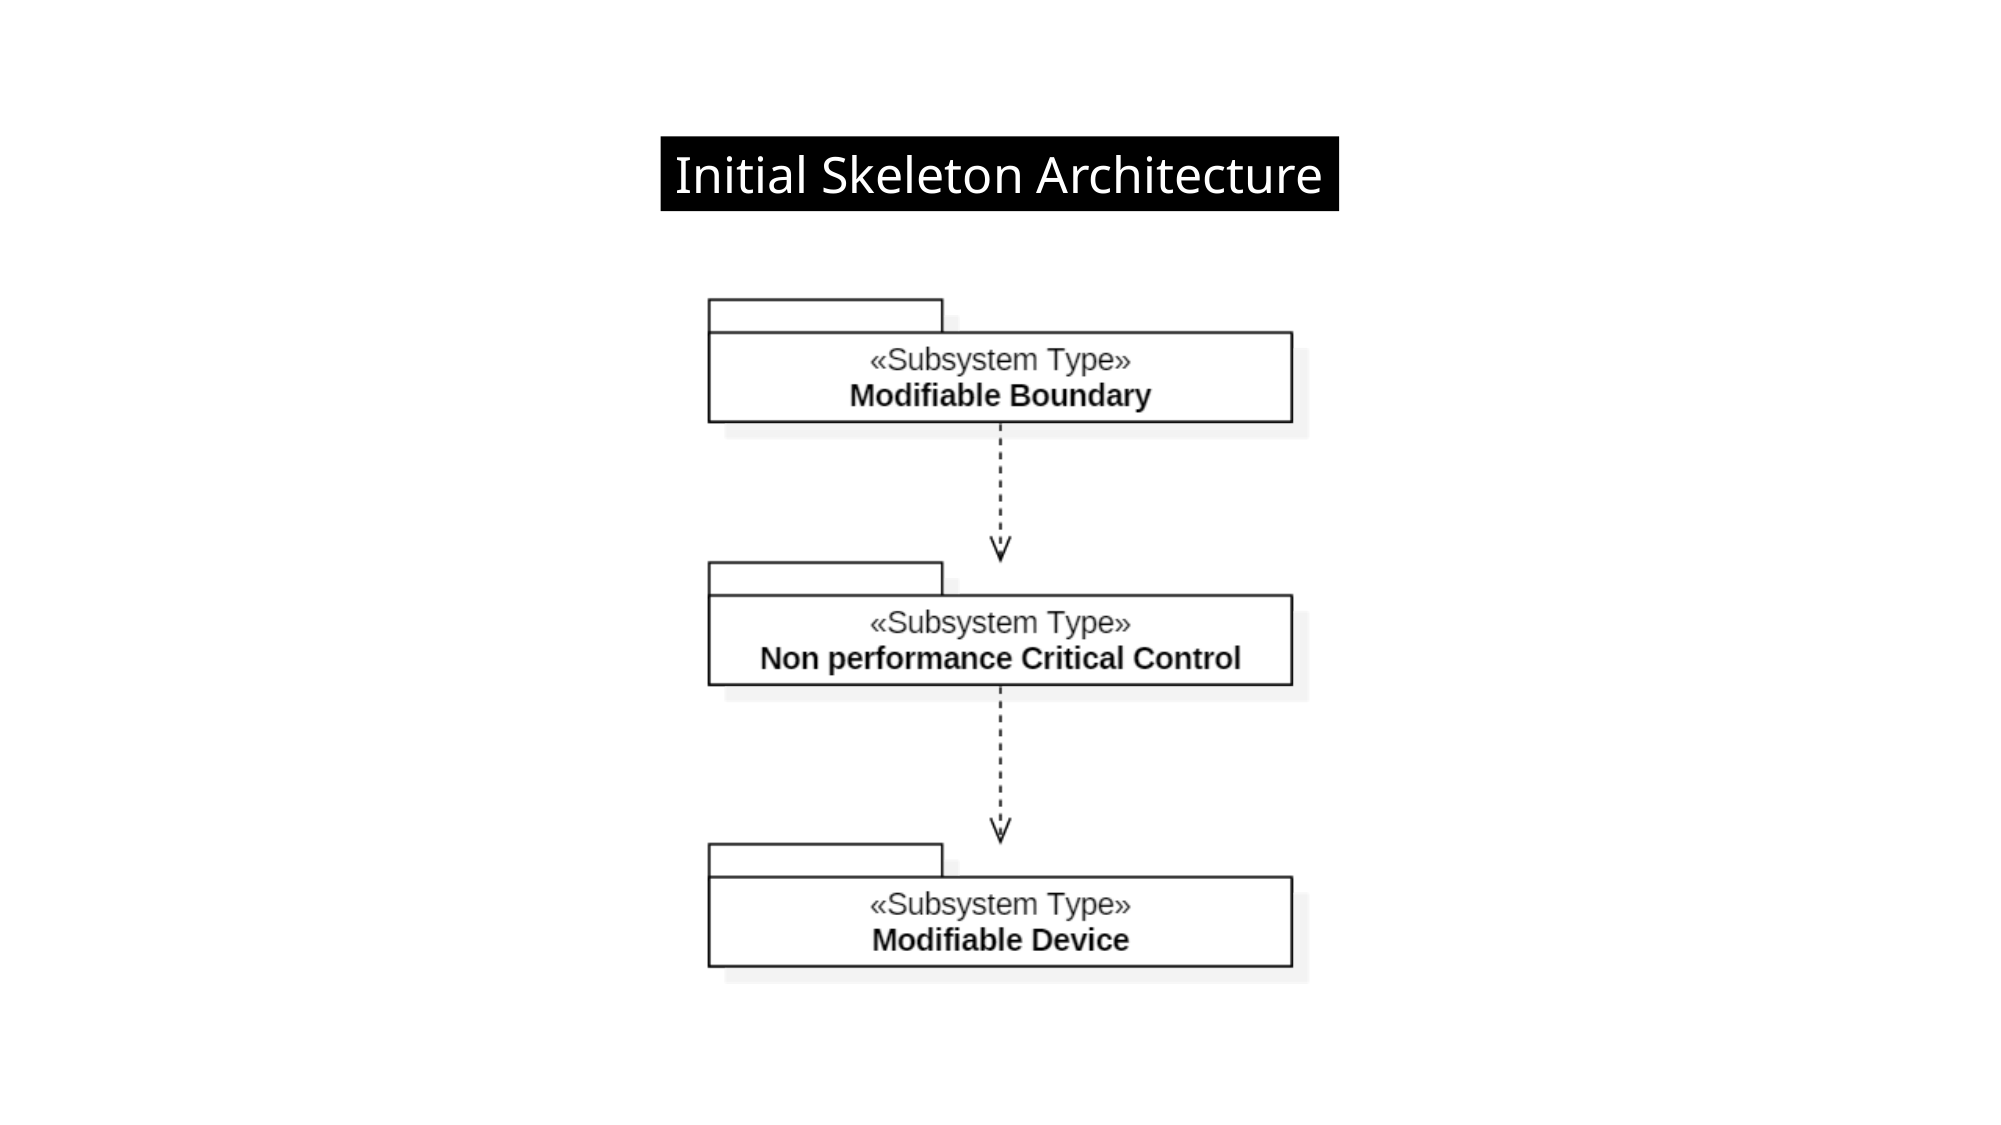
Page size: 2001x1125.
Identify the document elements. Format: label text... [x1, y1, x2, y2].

text_box Initial Skeleton Architecture [660, 136, 1340, 212]
picture [650, 228, 1350, 1012]
